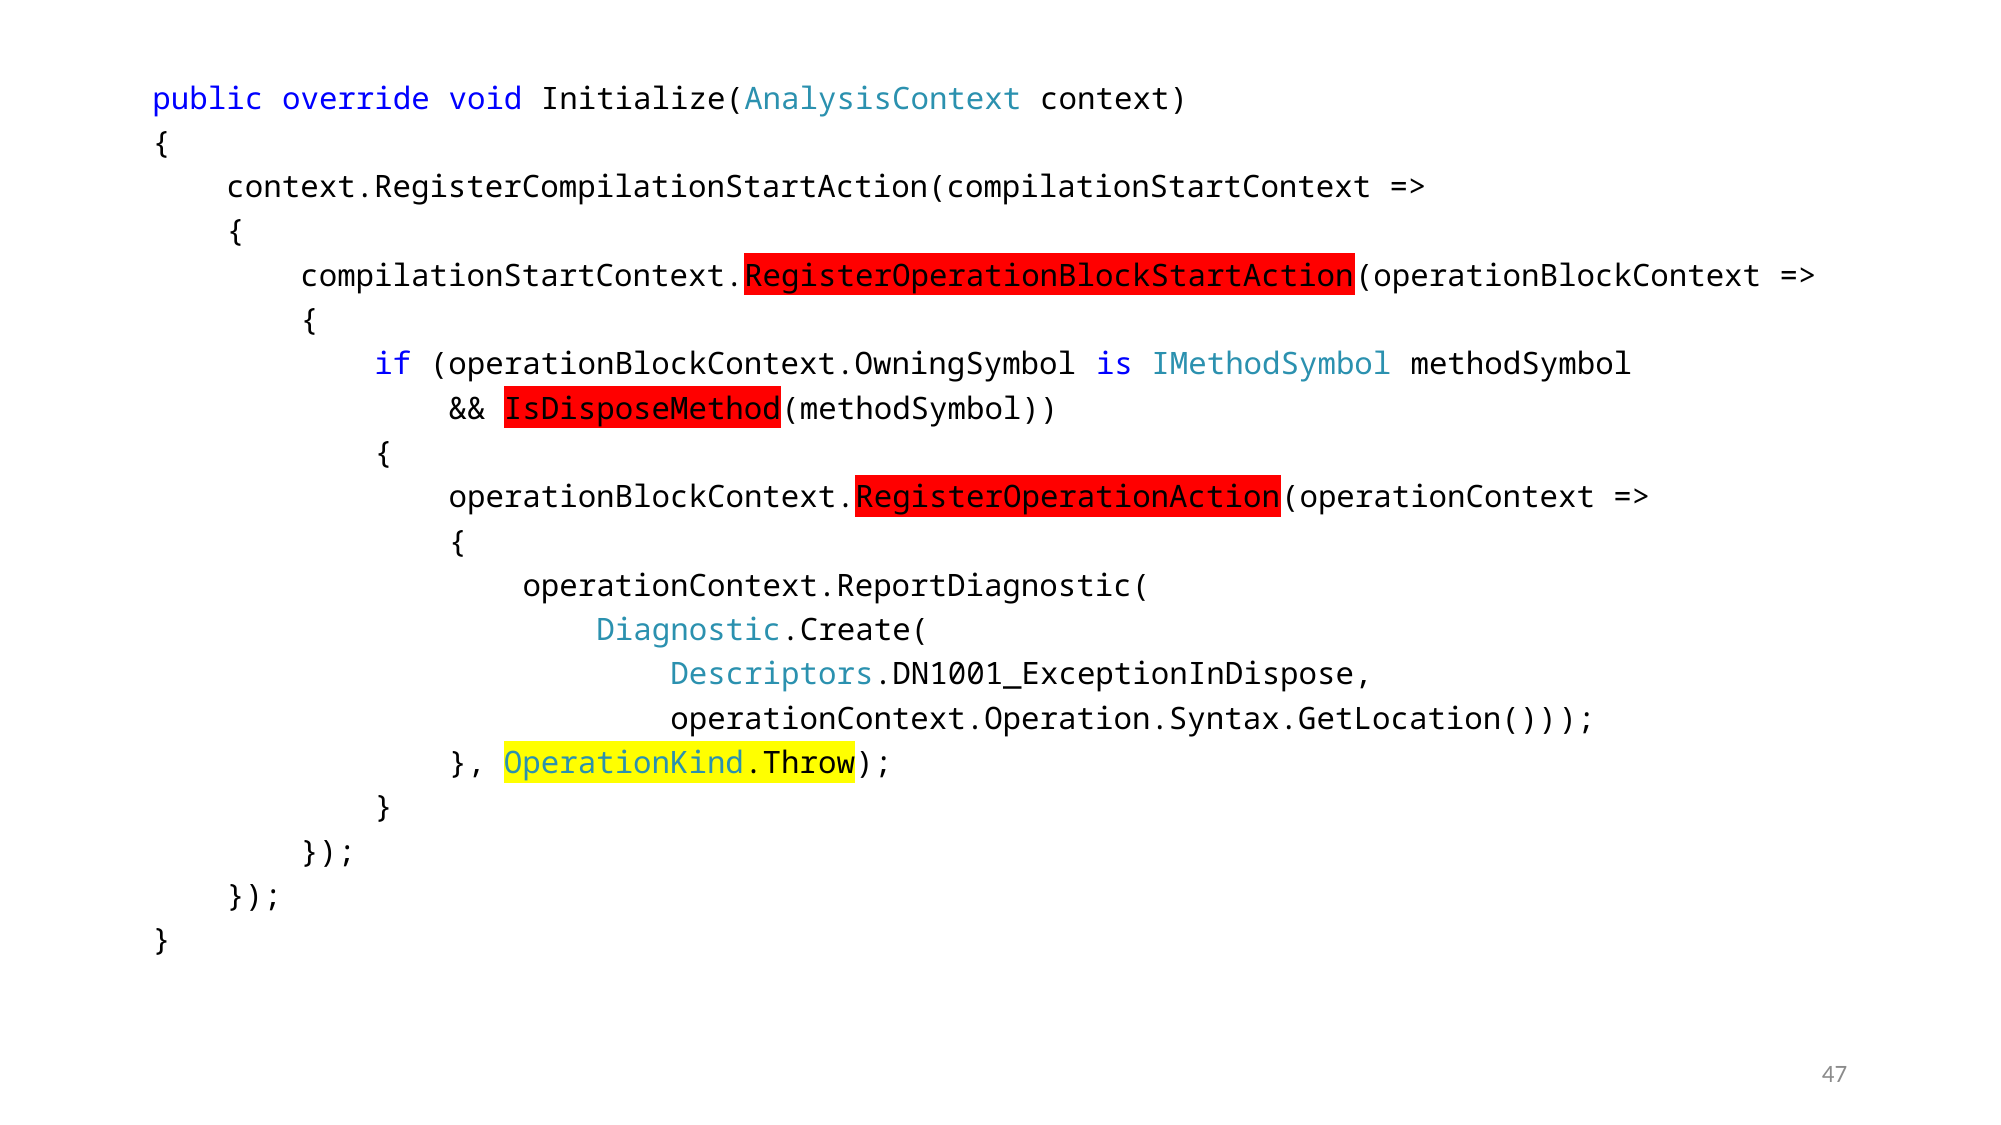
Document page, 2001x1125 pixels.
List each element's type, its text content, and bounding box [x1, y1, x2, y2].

list public override void Initialize(AnalysisContext context) { context.RegisterCompilationStartAction(compilationStartContext => { compilationStartContext.RegisterOperationBlockStartAction(operationBlockContext => { if (operationBlockContext.OwningSymbol is IMethodSymbol methodSymbol && IsDisposeMethod(methodSymbol)) { operationBlockContext.RegisterOperationAction(operationContext => { operationContext.ReportDiagnostic( Diagnostic.Create( Descriptors.DN1001_ExceptionInDispose, operationContext.Operation.Syntax.GetLocation())); }, OperationKind.Throw); } }); }); } [137, 75, 1863, 1014]
slide_number 47 [1412, 1042, 1863, 1103]
